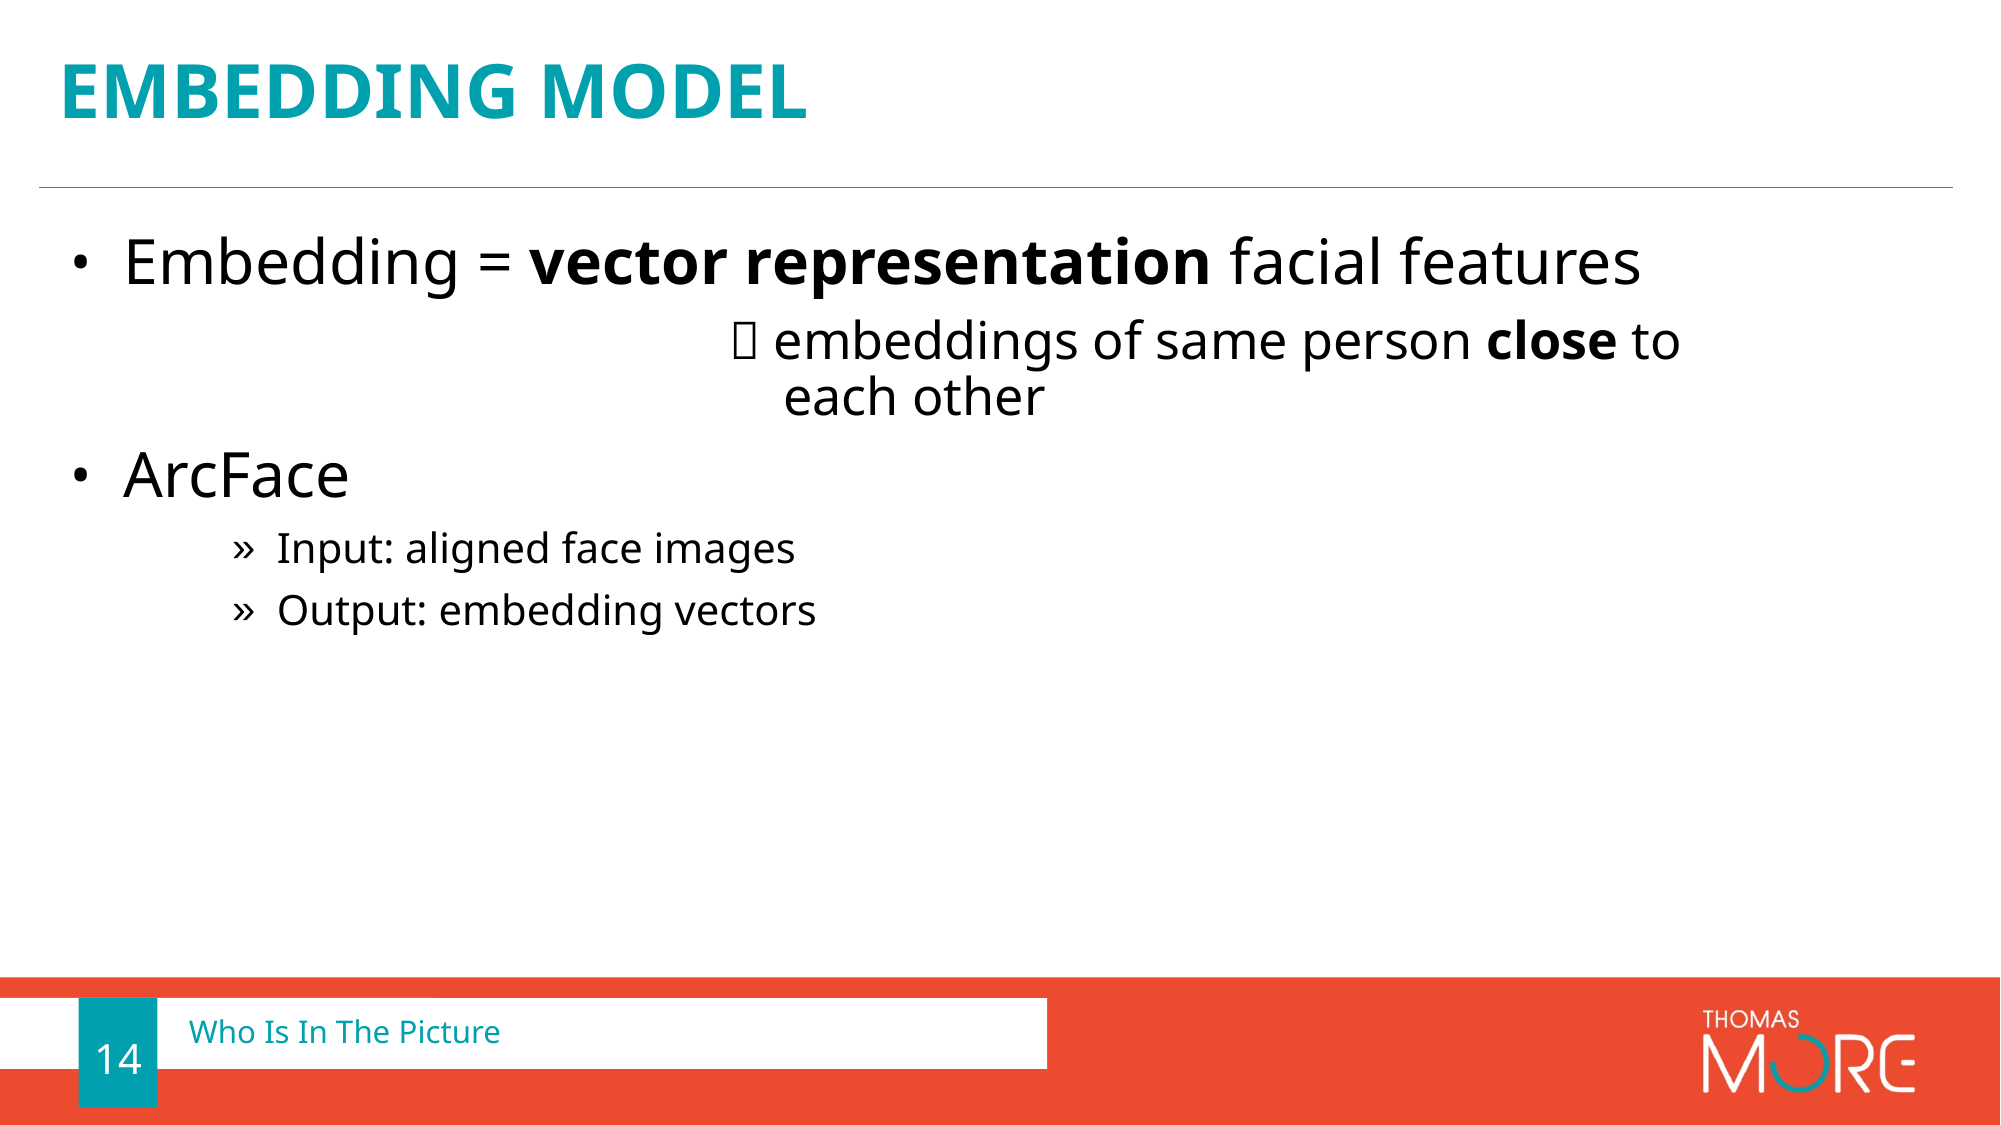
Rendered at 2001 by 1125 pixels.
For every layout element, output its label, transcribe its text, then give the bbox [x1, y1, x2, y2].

slide_number 14 [78, 998, 158, 1108]
title Embedding model [0, 0, 2000, 188]
footer Who Is In The Picture [165, 998, 1048, 1069]
picture [1673, 980, 1944, 1122]
list Embedding = vector representation facial features  embeddings of same person close to each other ArcFace Input: aligned face images Output: embedding vectors [0, 188, 2000, 916]
